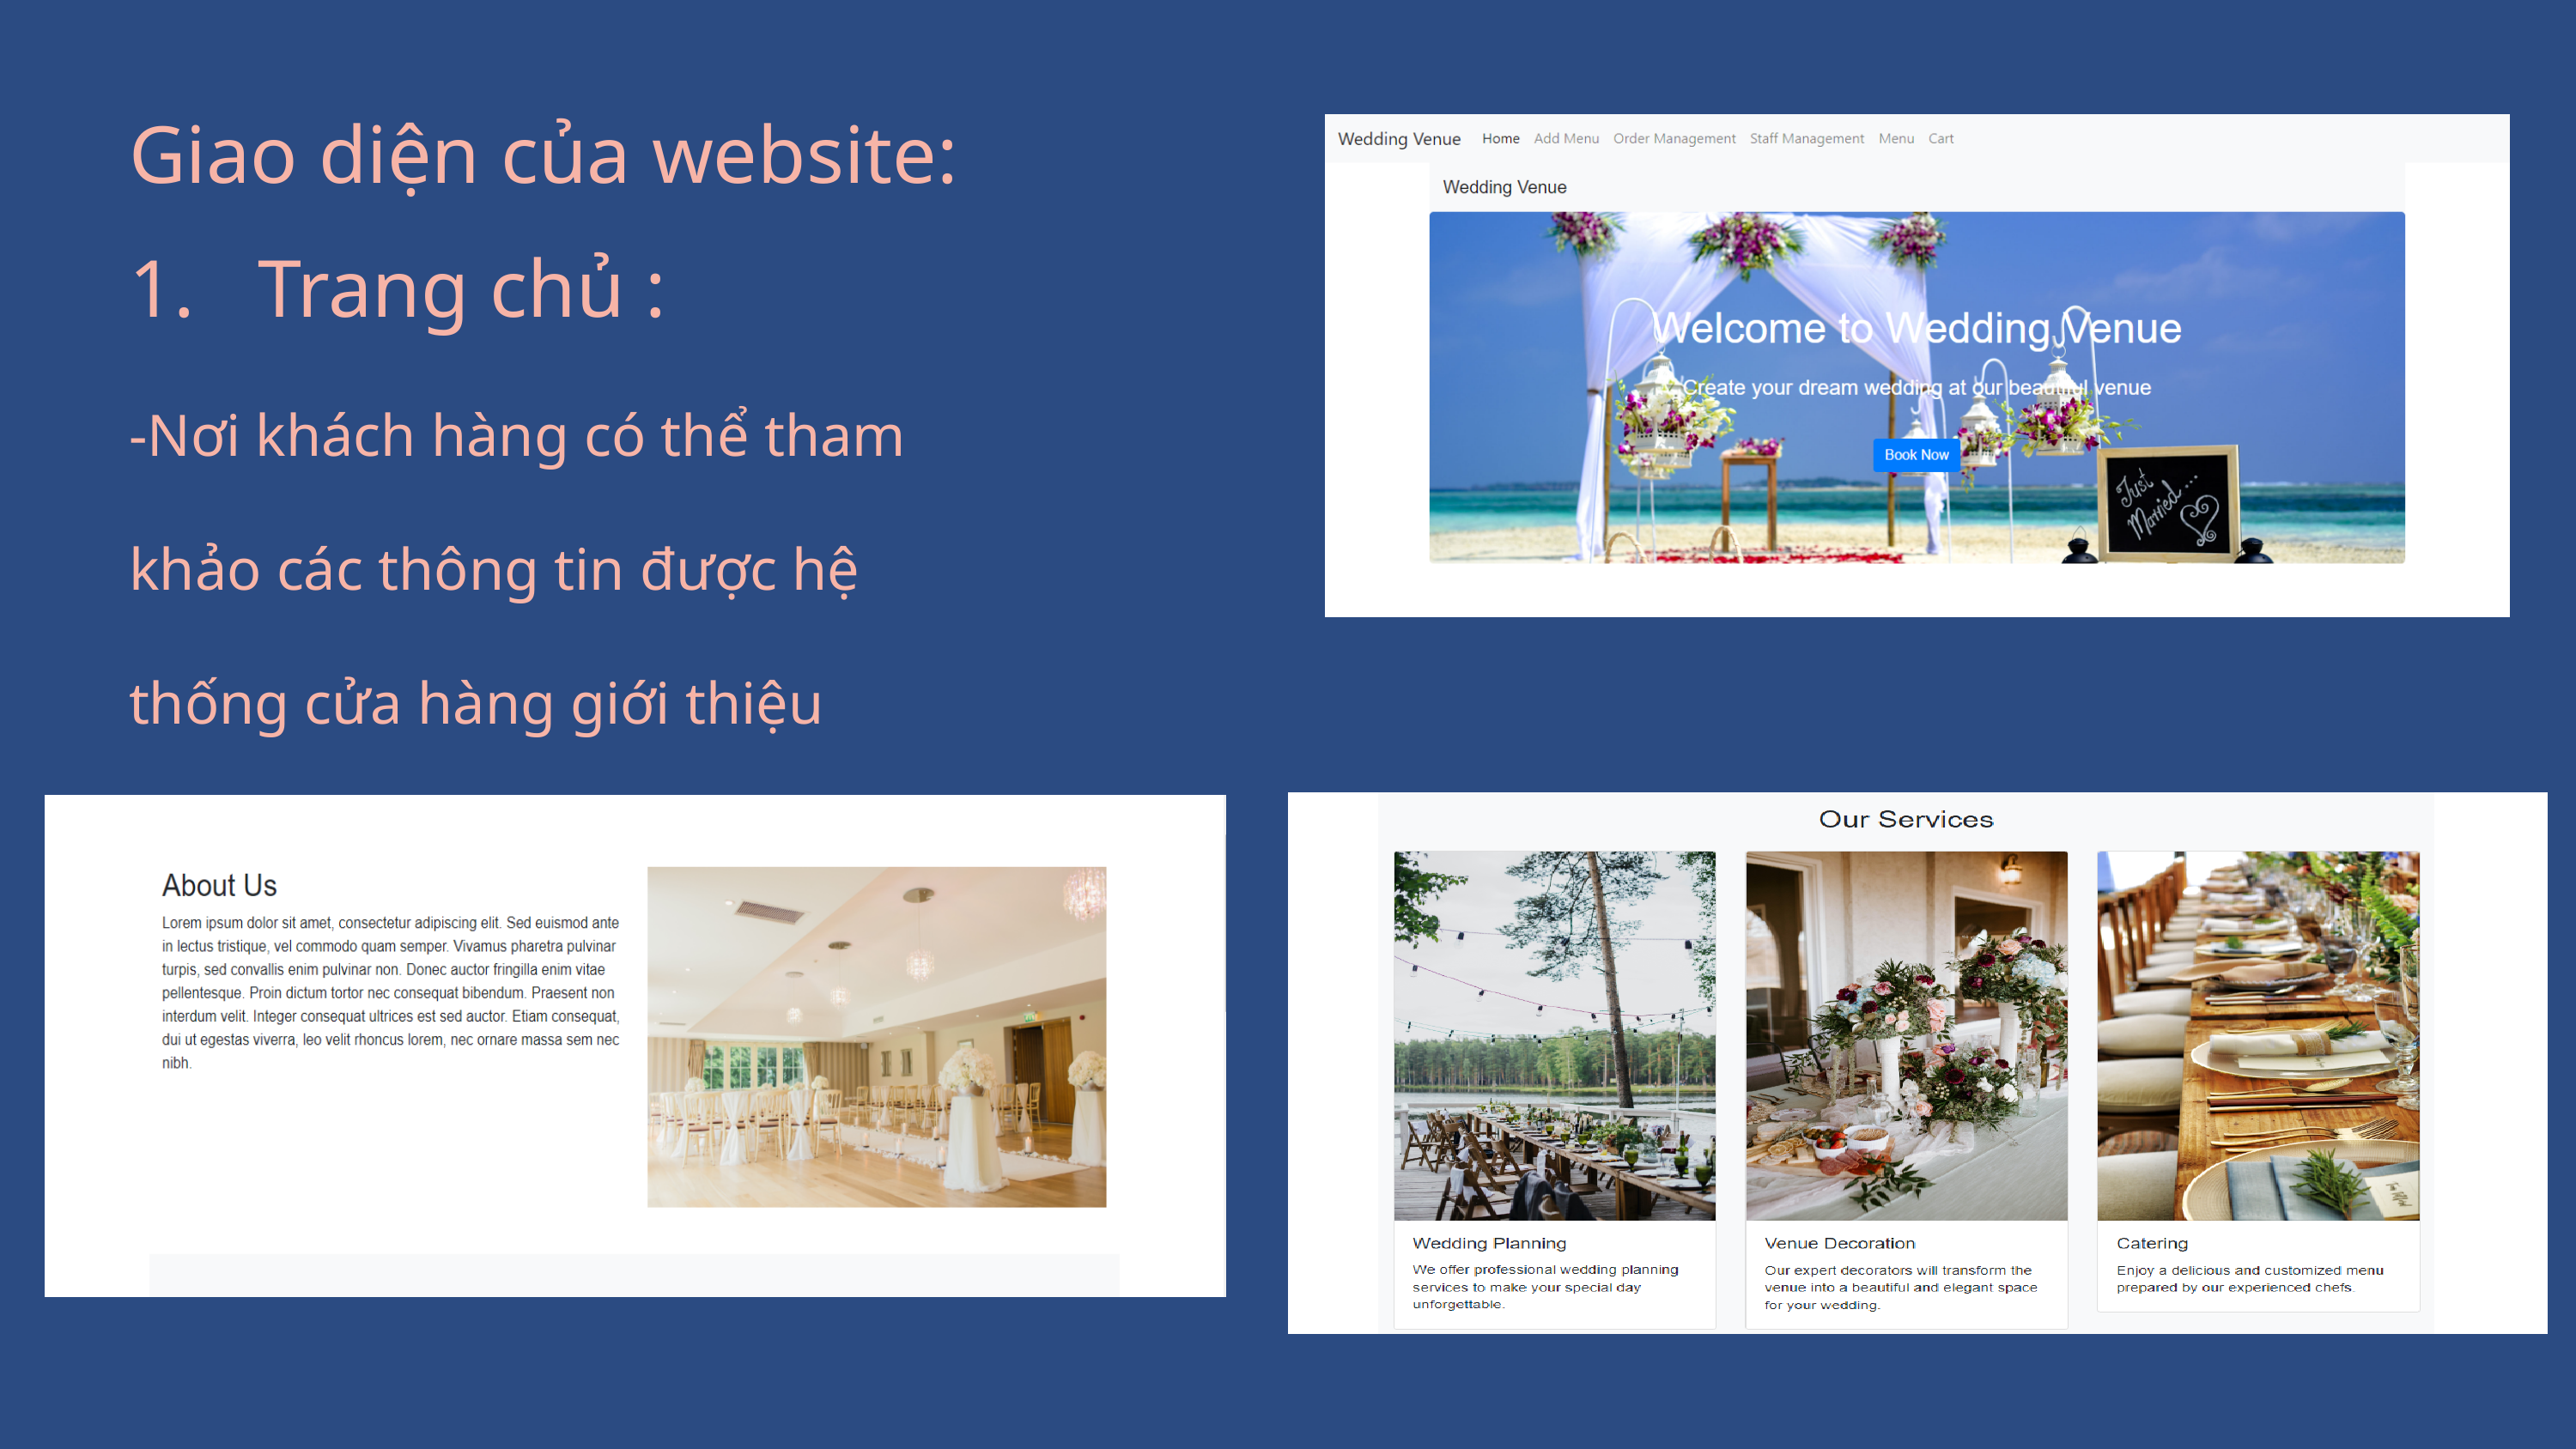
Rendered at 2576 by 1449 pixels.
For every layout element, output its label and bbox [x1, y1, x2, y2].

picture [1325, 114, 2510, 617]
picture [45, 795, 1227, 1298]
picture [1287, 792, 2548, 1335]
text_box [128, 64, 1127, 793]
